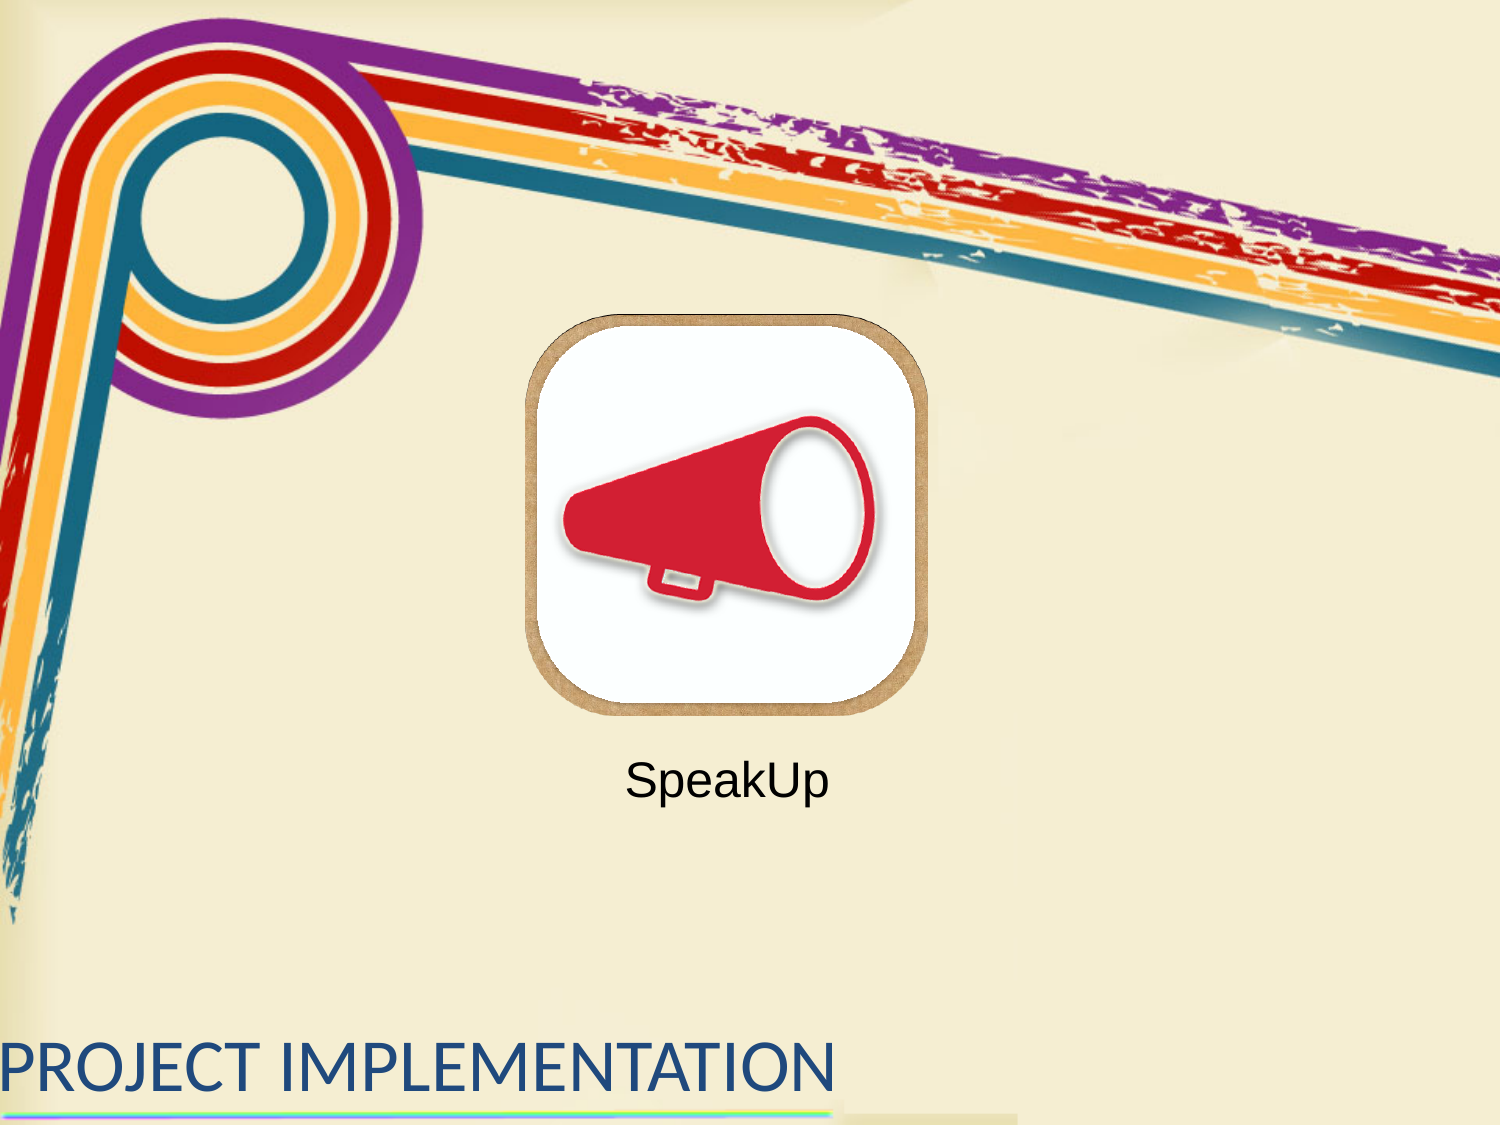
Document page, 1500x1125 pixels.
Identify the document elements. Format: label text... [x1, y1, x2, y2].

picture [0, 0, 1500, 1125]
text_box project implementation [0, 1003, 1260, 1120]
text_box SpeakUp [609, 740, 845, 816]
